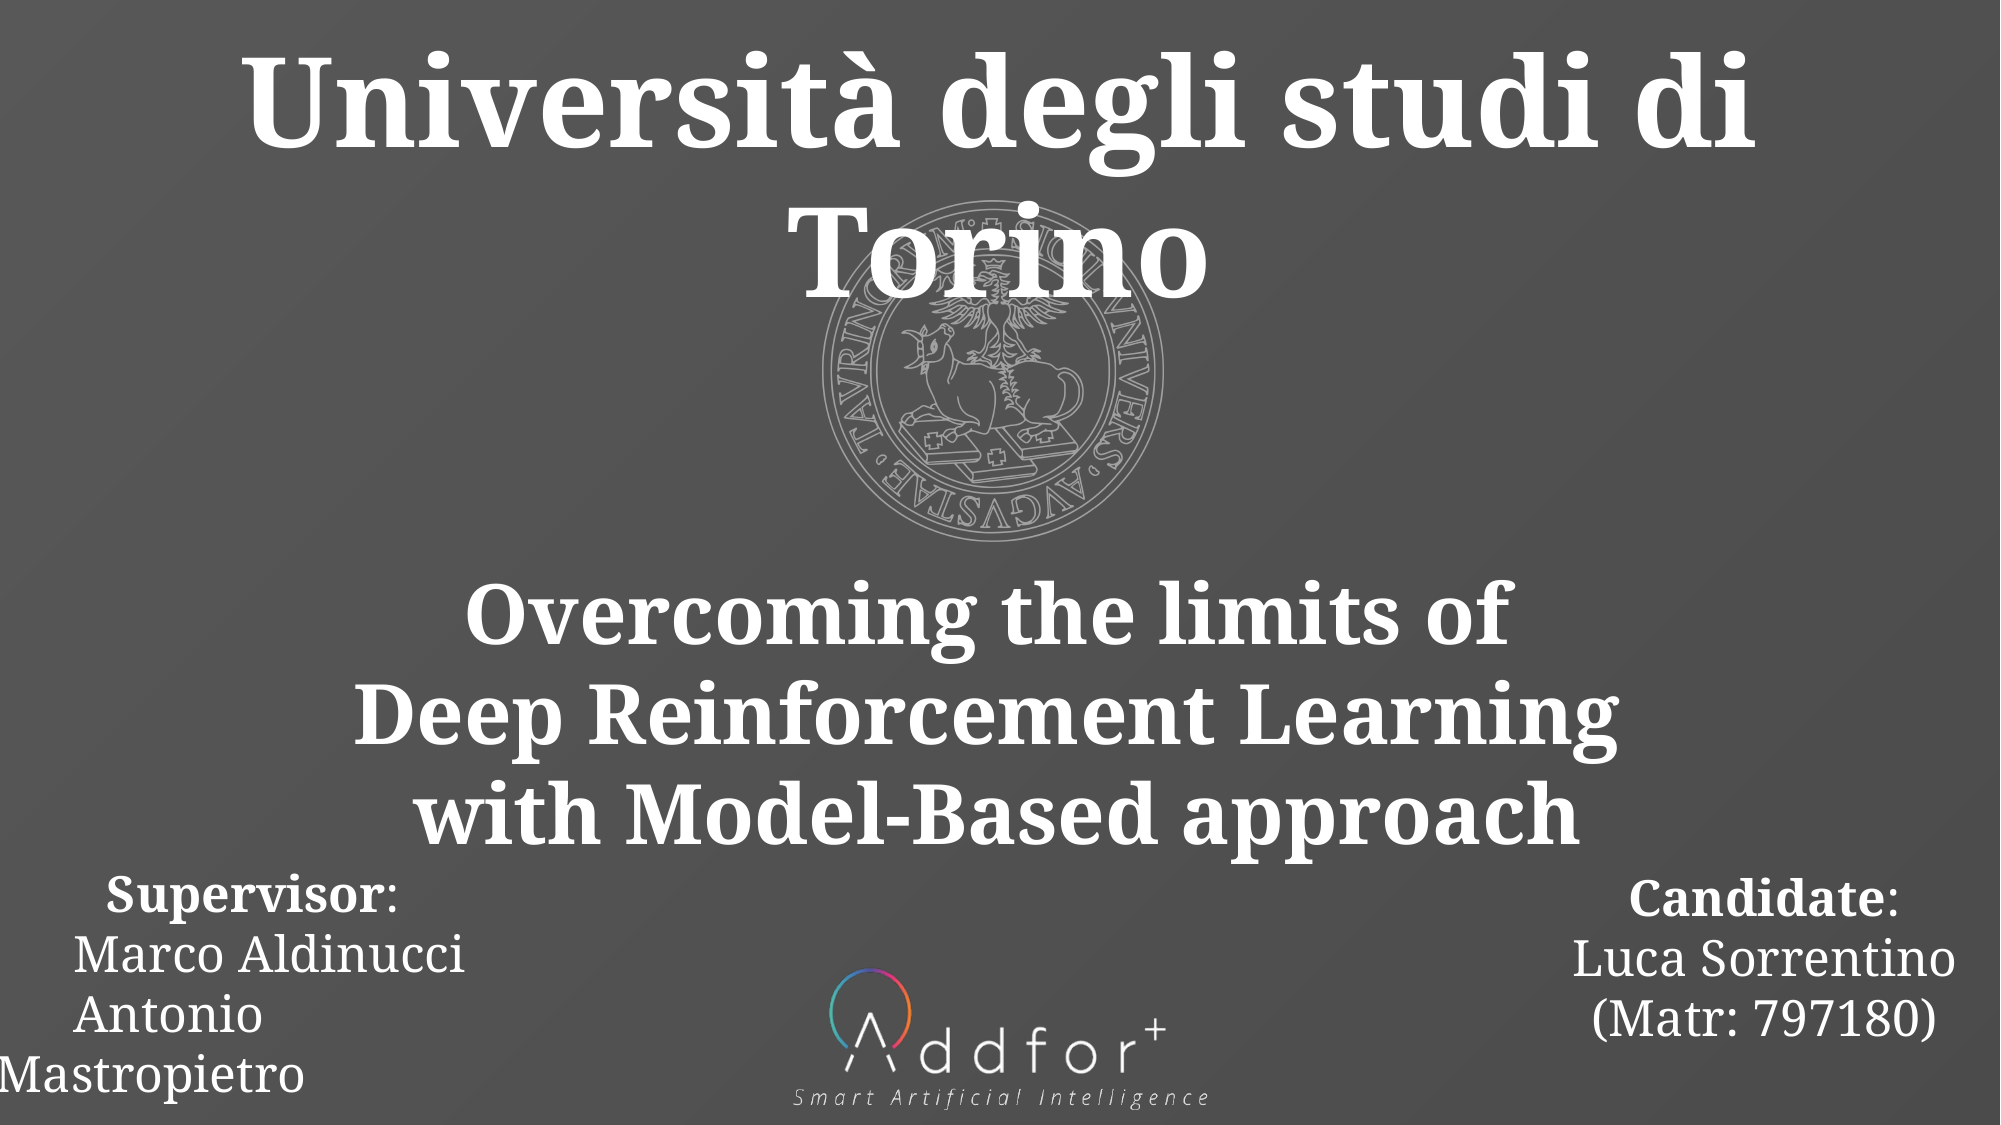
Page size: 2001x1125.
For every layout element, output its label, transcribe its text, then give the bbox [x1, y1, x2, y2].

text_box Università degli studi di Torino [0, 15, 2000, 330]
picture [822, 200, 1164, 542]
text_box Candidate: Luca Sorrentino (Matr: 797180) [1501, 858, 2000, 1054]
text_box Overcoming the limits of Deep Reinforcement Learning with Model-Based approach [0, 553, 1998, 869]
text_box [792, 959, 1208, 1110]
text_box Supervisor: Marco Aldinucci Antonio Mastropietro [0, 855, 527, 1111]
